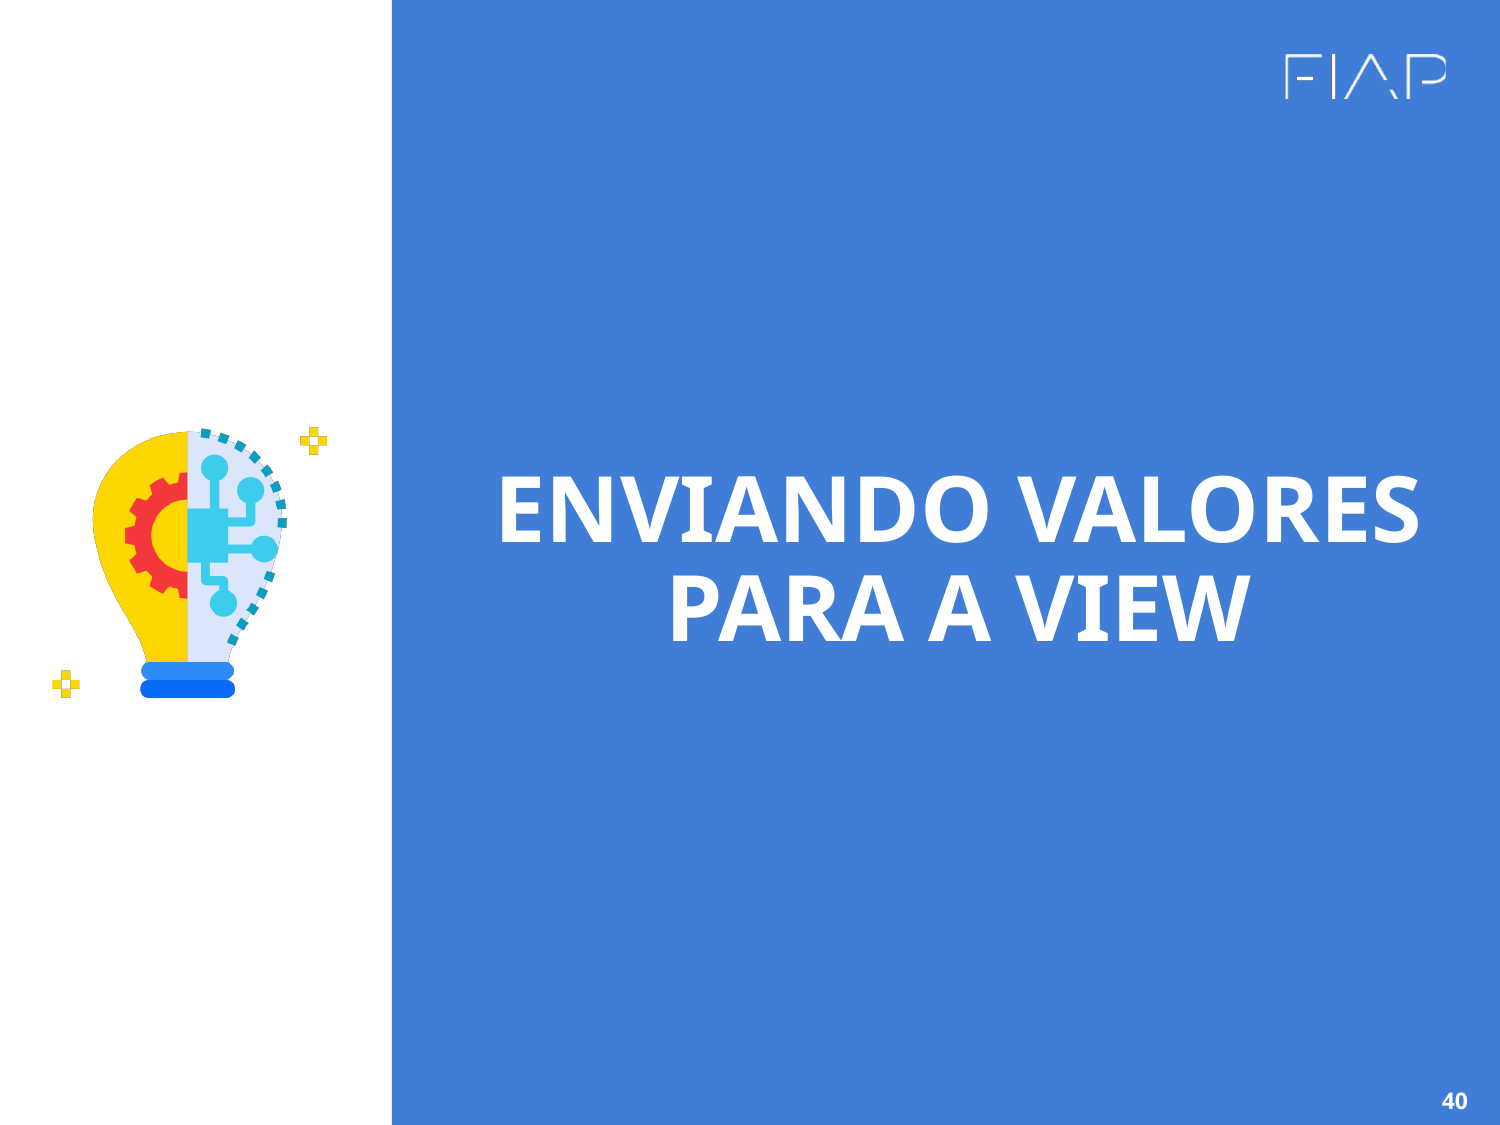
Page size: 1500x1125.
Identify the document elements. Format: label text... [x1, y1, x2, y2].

picture [52, 425, 327, 700]
title ENVIANDO VALORES PARA A VIEW [472, 453, 1445, 672]
